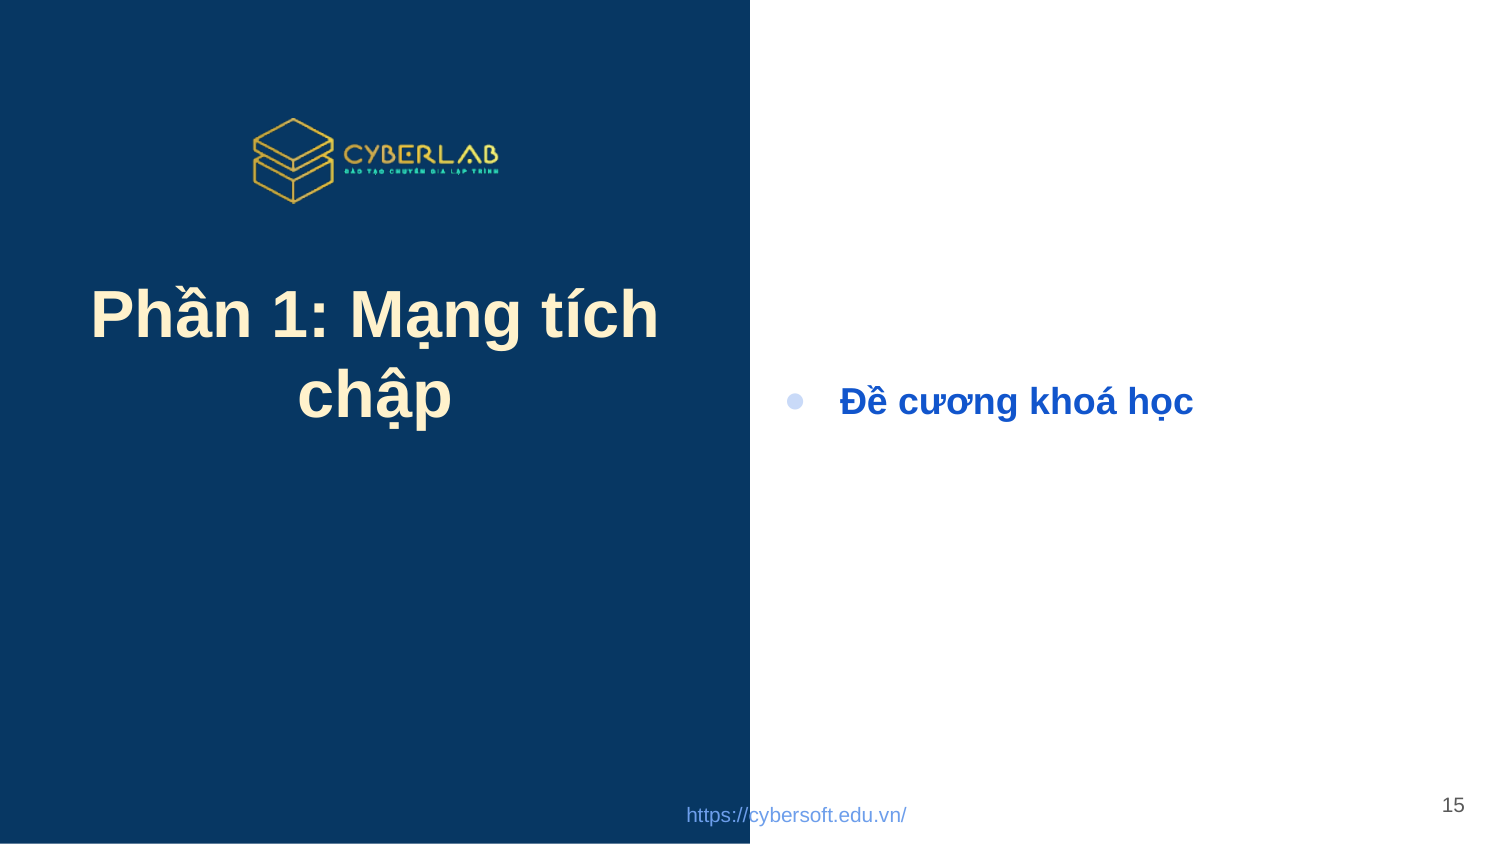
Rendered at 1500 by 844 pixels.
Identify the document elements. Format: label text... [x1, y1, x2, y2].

slide_number 15 [1389, 782, 1480, 830]
title Phần 1: Mạng tích chập [43, 202, 708, 446]
list Đề cương khoá học [750, 118, 1480, 725]
picture [239, 118, 511, 202]
